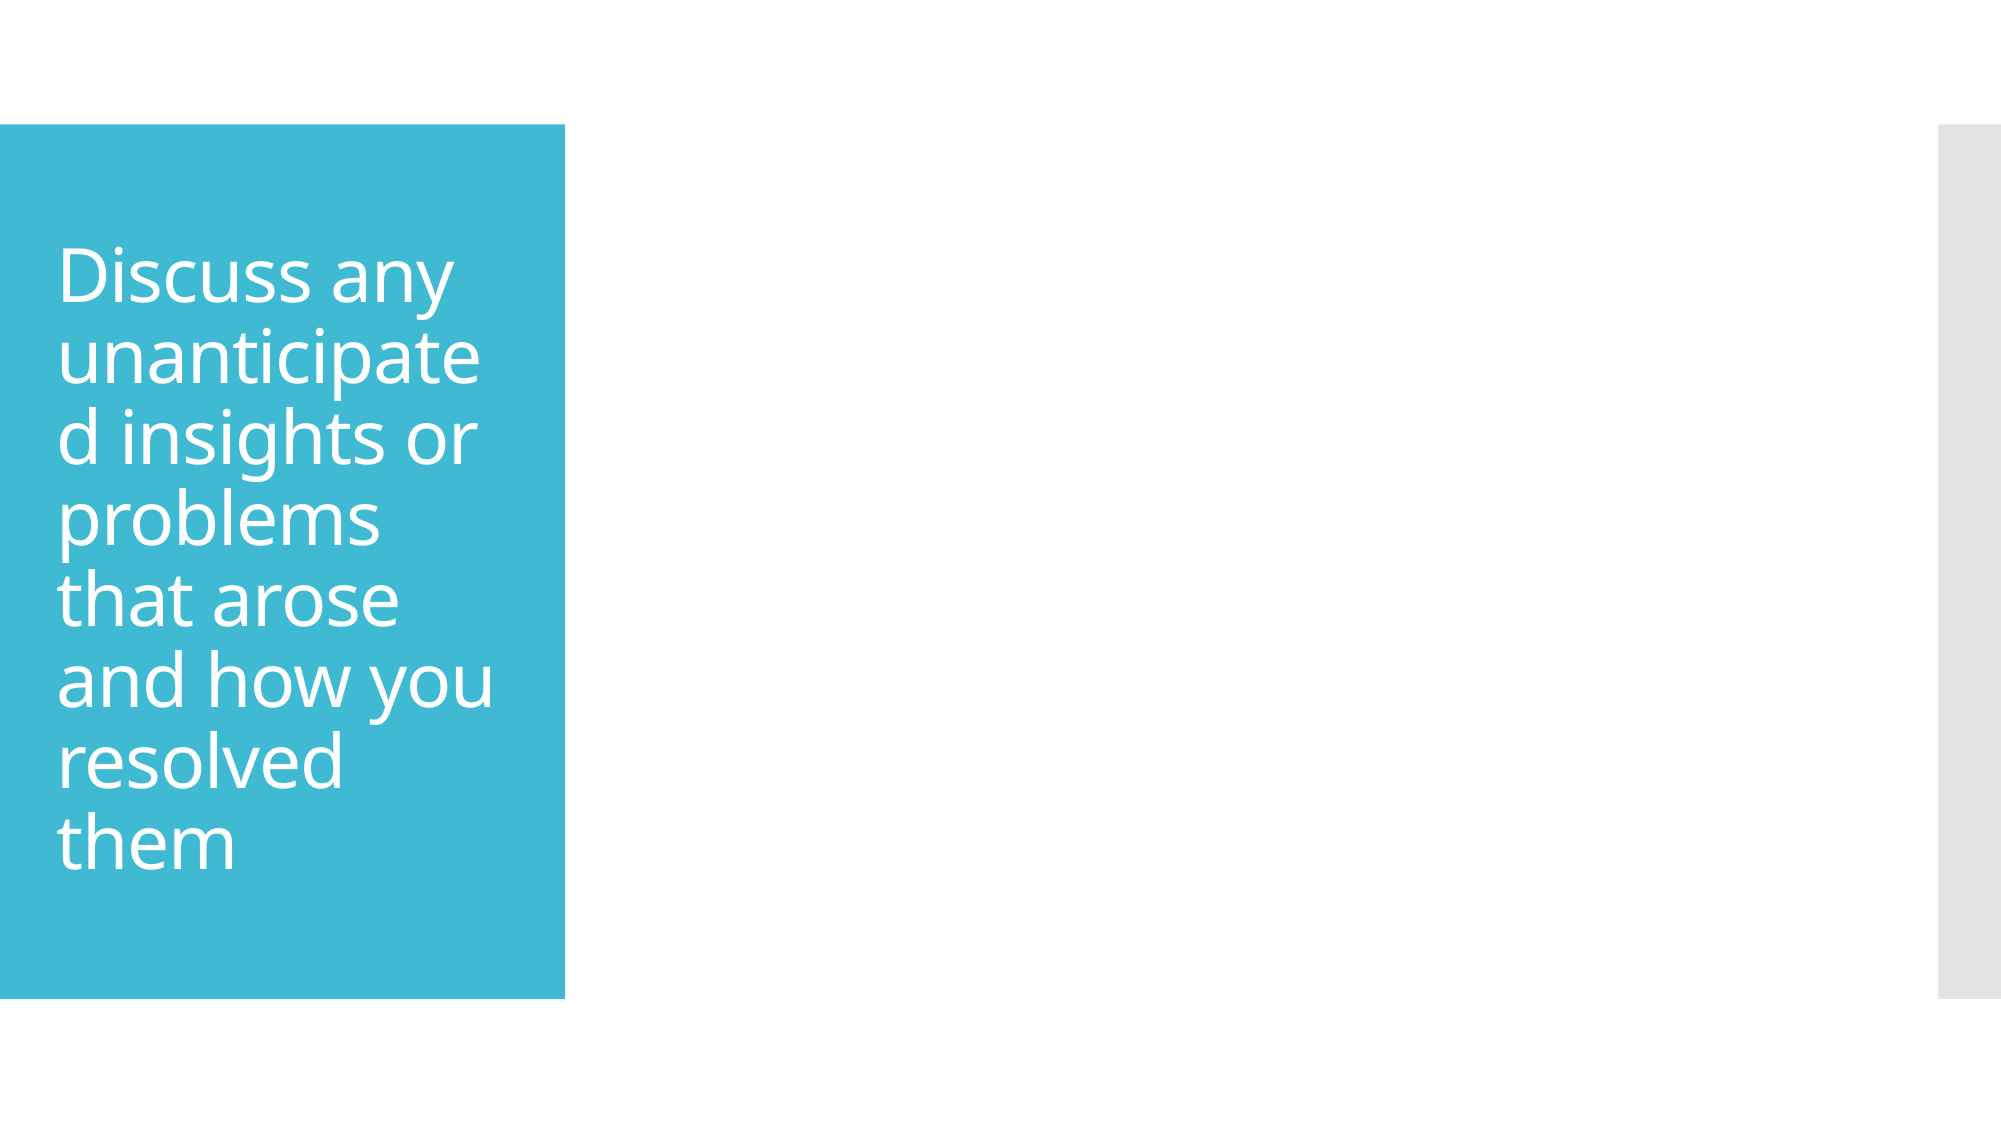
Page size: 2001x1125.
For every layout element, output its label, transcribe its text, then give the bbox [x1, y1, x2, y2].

title Discuss any unanticipated insights or problems that arose and how you resolved them [41, 184, 525, 940]
